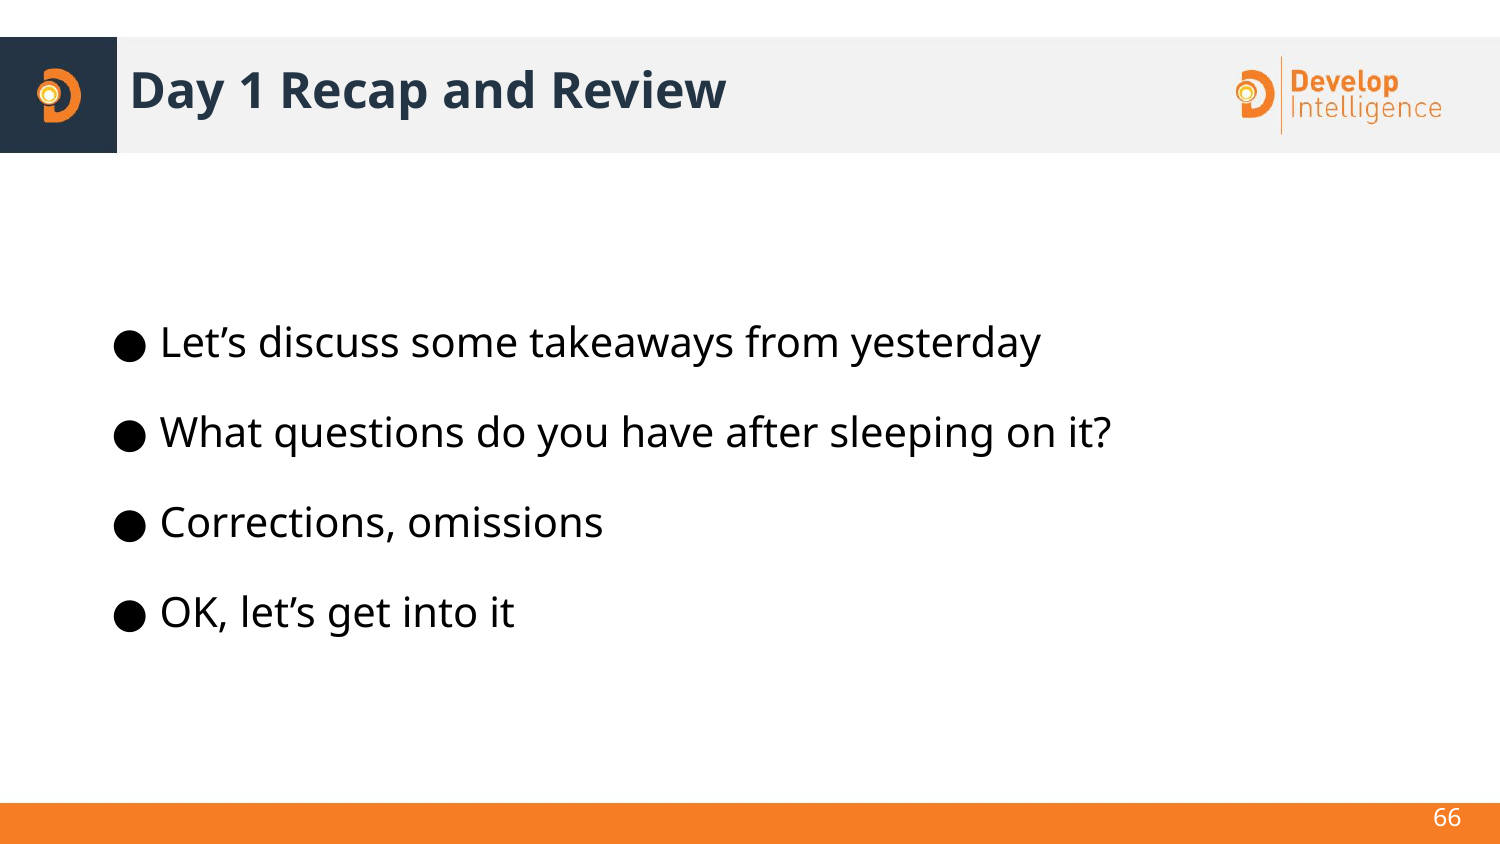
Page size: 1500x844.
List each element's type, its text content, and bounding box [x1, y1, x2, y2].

slide_number <number> [1396, 800, 1499, 837]
picture [0, 0, 1500, 844]
list Let’s discuss some takeaways from yesterday What questions do you have after sleeping on it? Corrections, omissions OK, let’s get into it [103, 235, 1397, 713]
title Day 1 Recap and Review [118, 36, 1500, 148]
